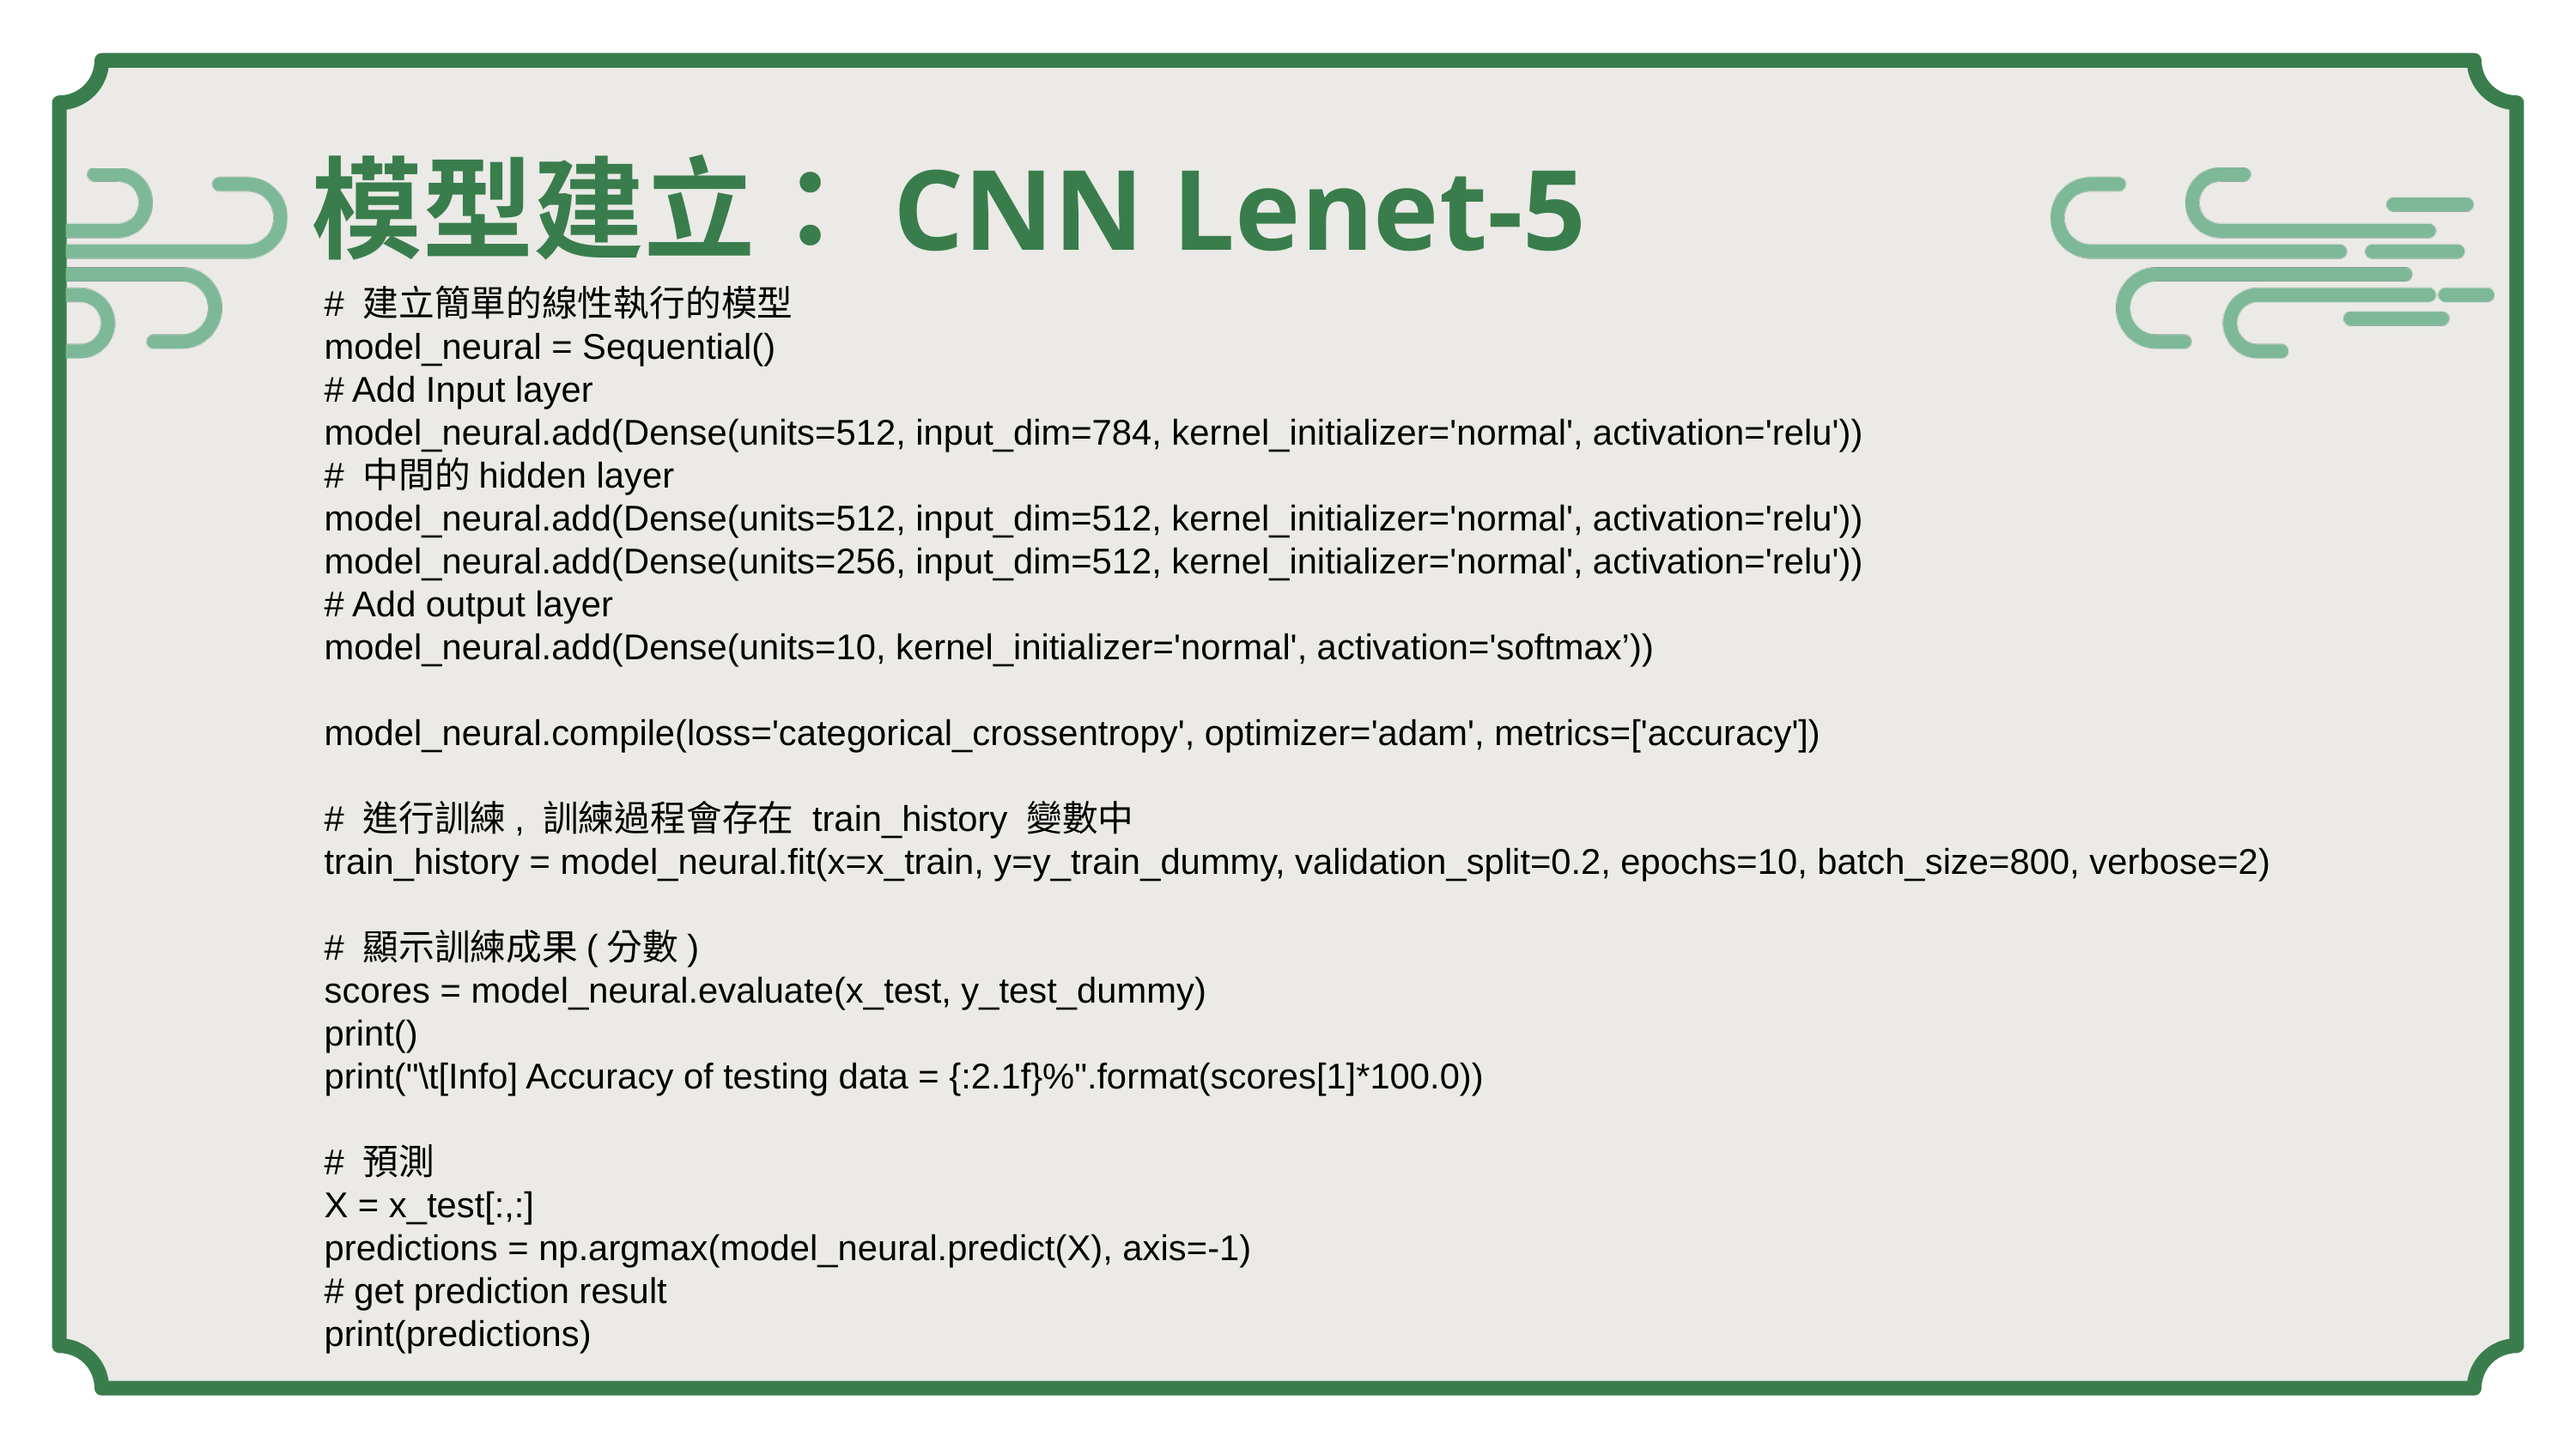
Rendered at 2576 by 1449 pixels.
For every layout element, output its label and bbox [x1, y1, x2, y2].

picture [2050, 167, 2495, 359]
text_box [58, 39, 2518, 1389]
picture [65, 167, 288, 359]
